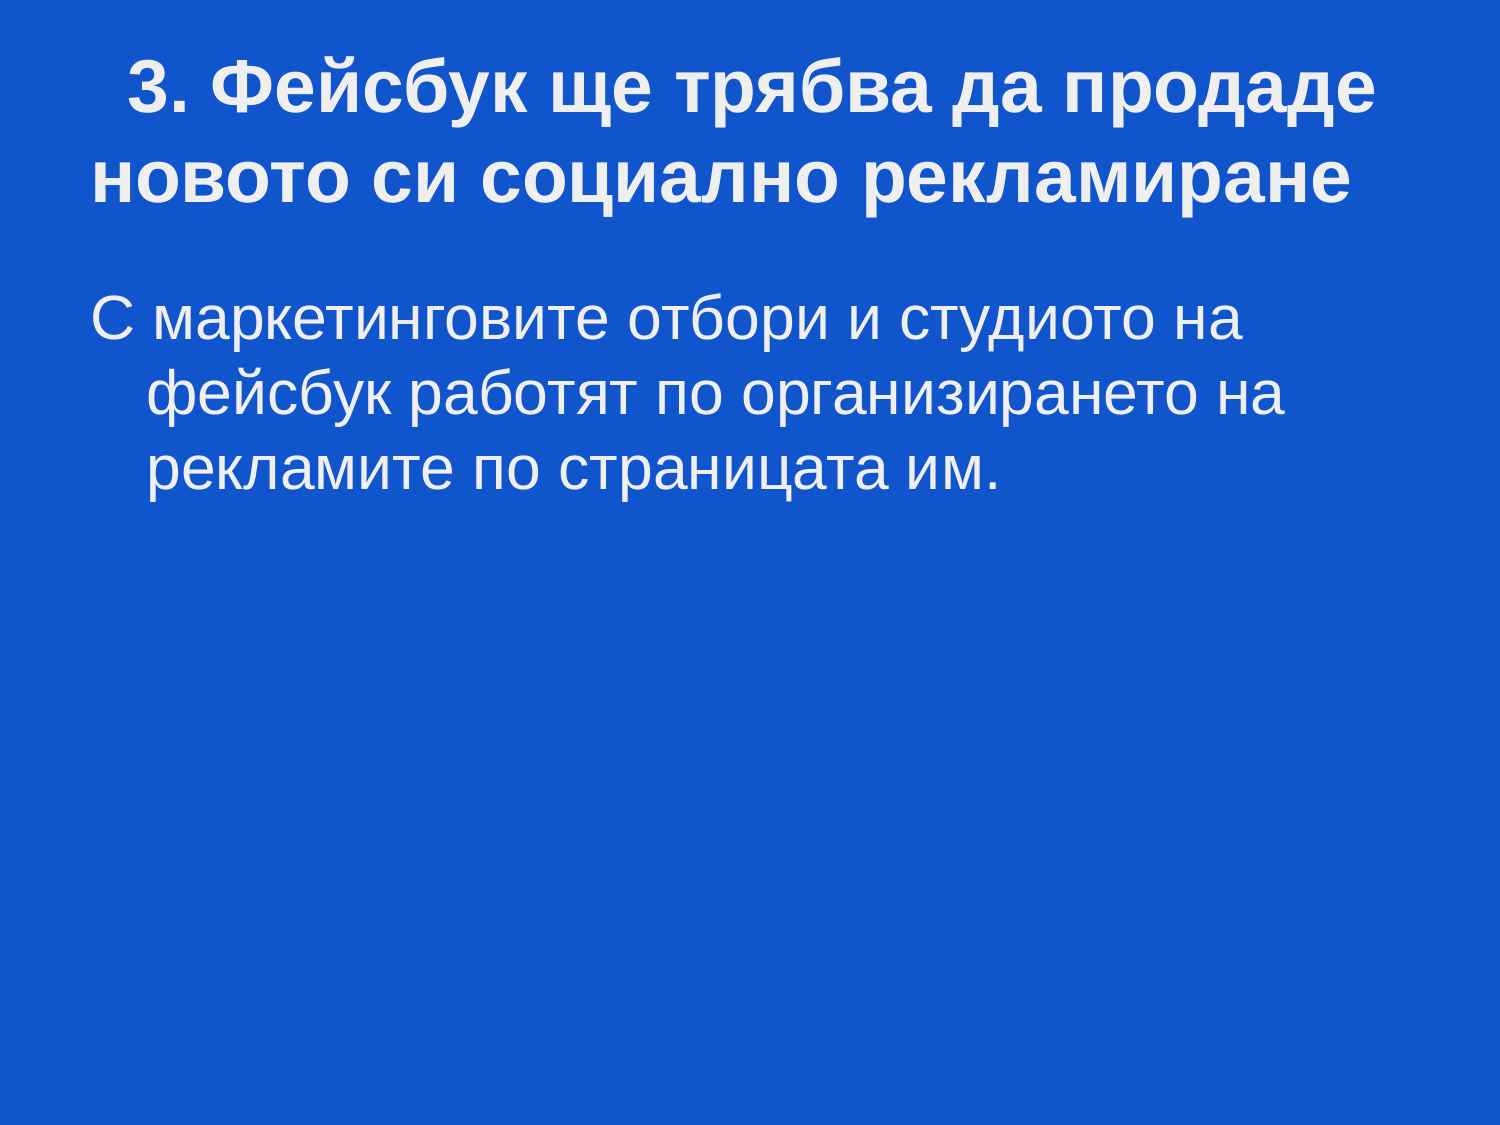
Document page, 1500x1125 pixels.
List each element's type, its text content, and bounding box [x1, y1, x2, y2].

title 3. Фейсбук ще трябва да продаде новото си социално рекламиране [75, 14, 1425, 233]
list С маркетинговите отбори и студиото на фейсбук работят по организирането на рекламите по страницата им. [75, 262, 1425, 931]
